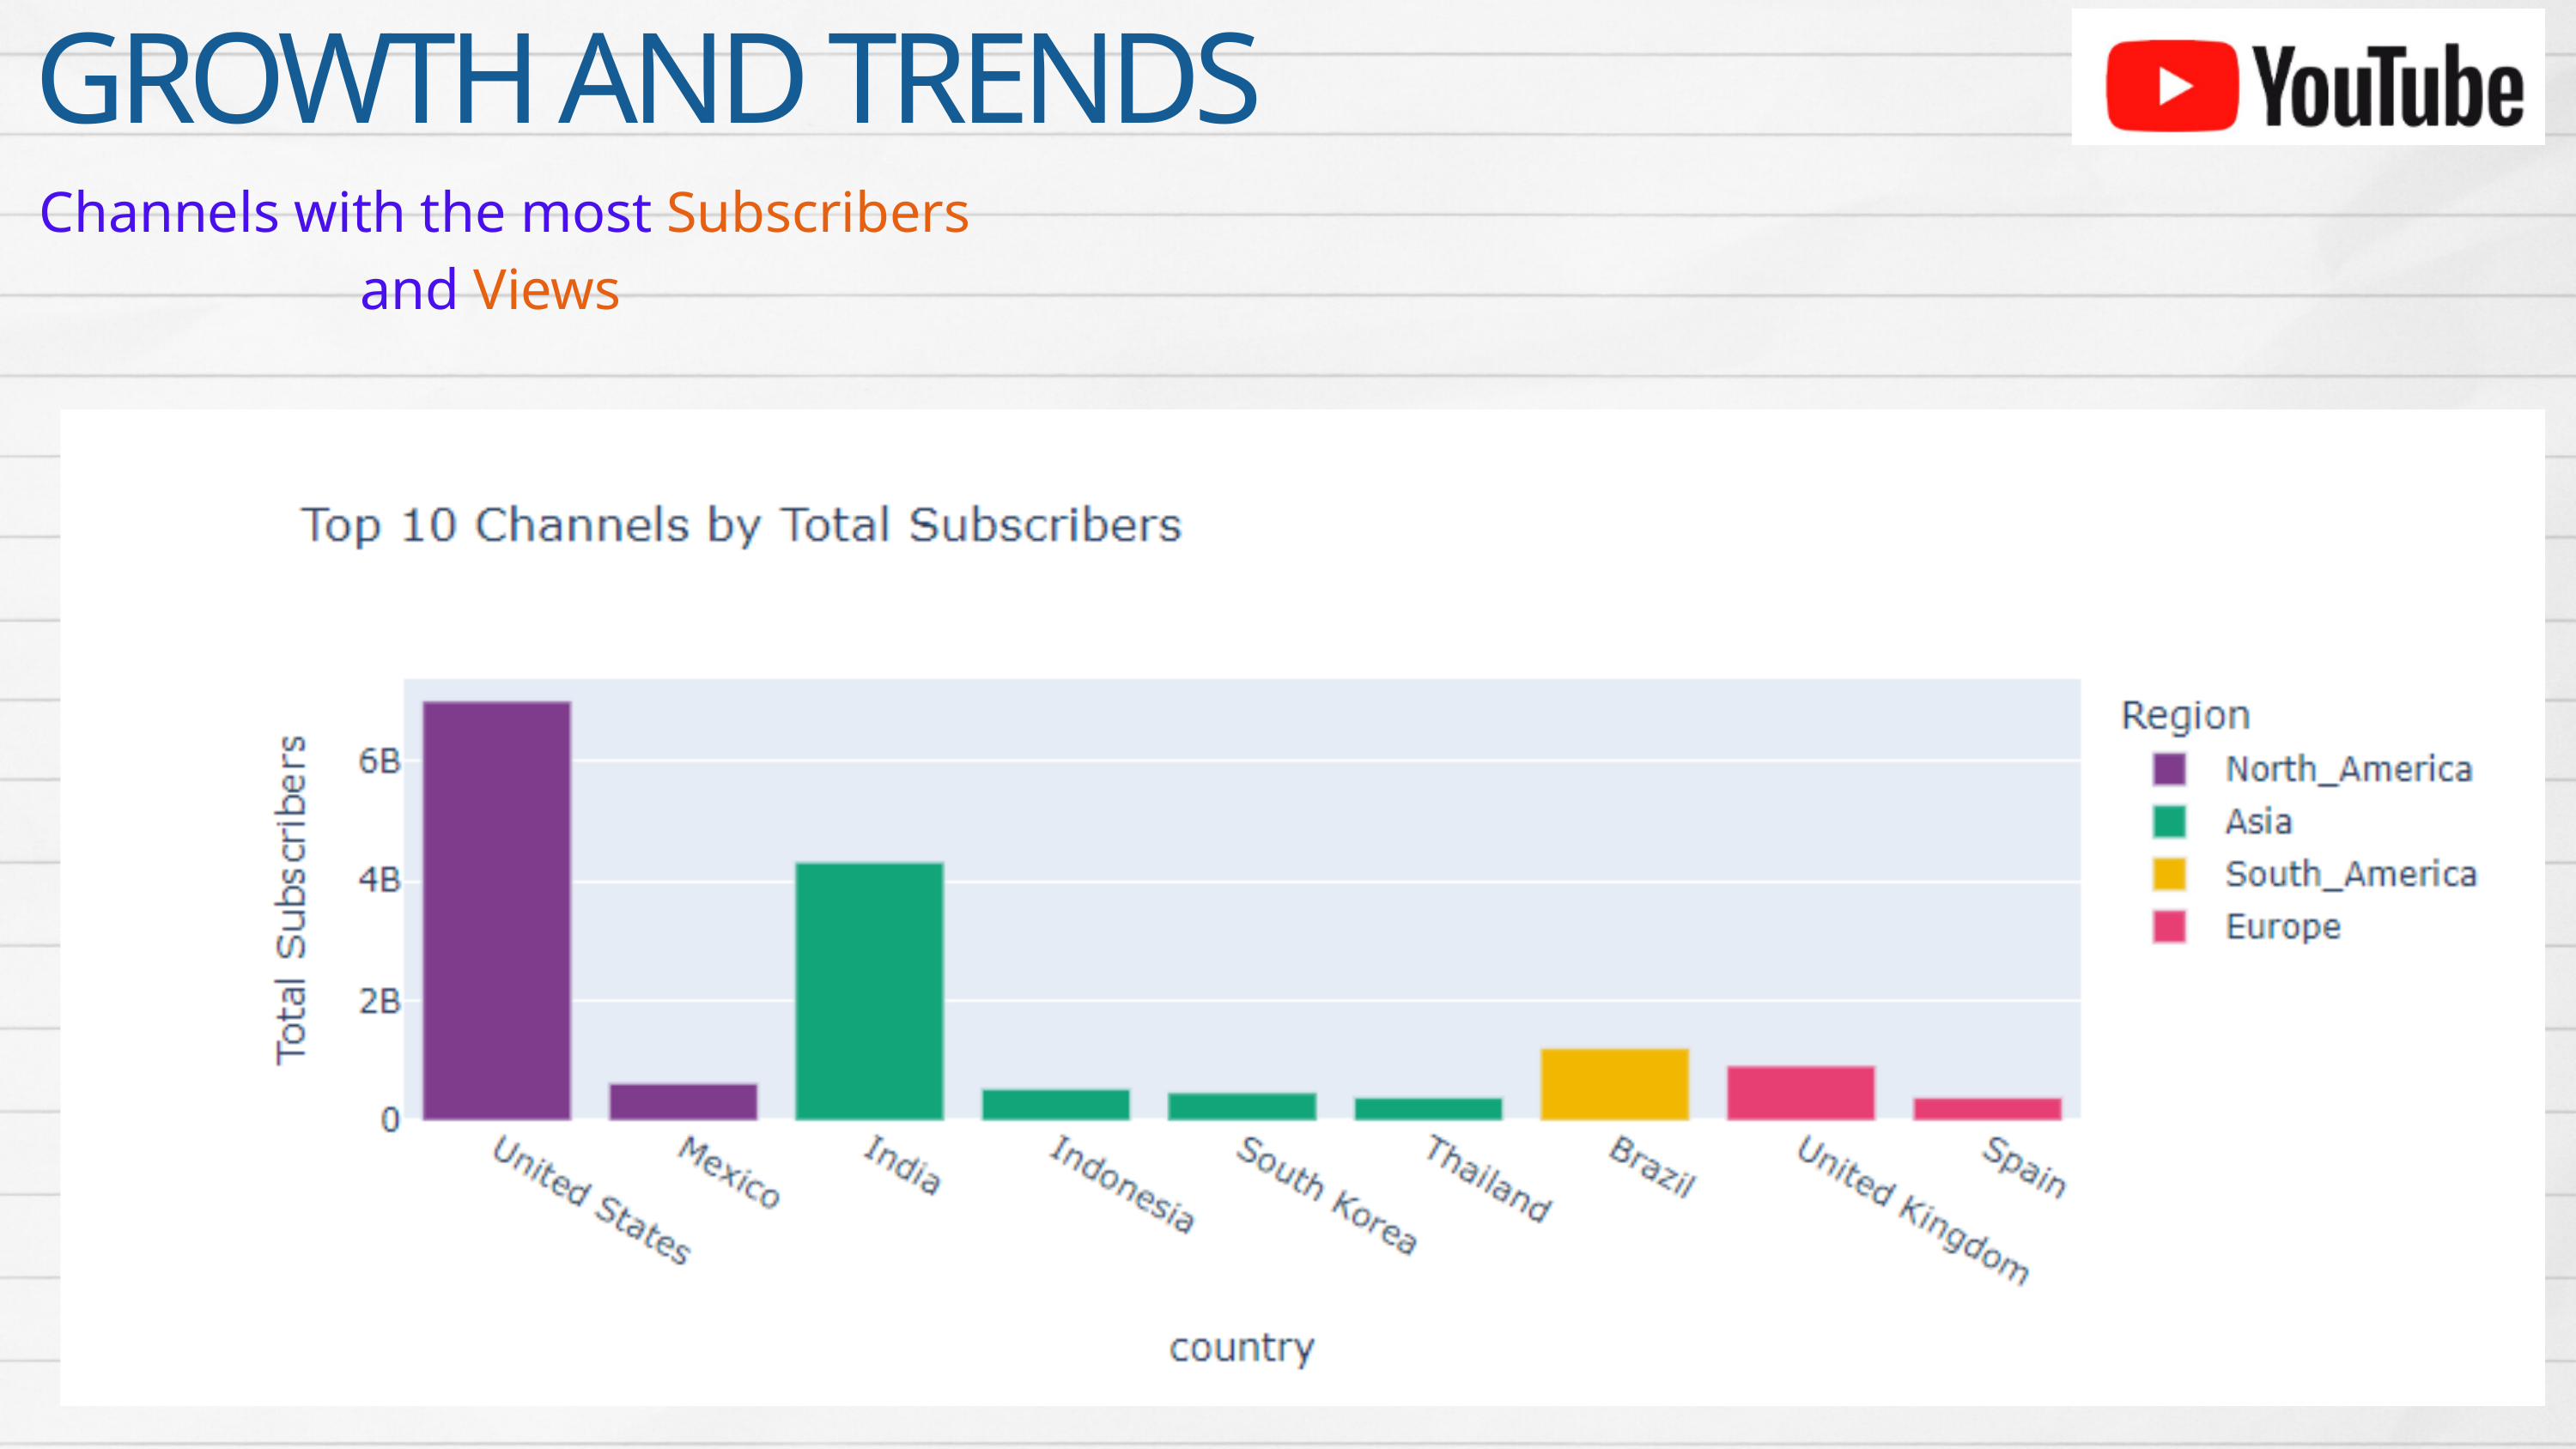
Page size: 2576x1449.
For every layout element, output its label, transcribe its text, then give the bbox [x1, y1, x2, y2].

text_box Channels with the most Subscribers and Views [0, 165, 1011, 321]
text_box [60, 409, 2546, 1406]
text_box GROWTH AND TRENDS [34, 27, 1660, 149]
text_box [0, 0, 2576, 1449]
text_box [2071, 9, 2546, 145]
